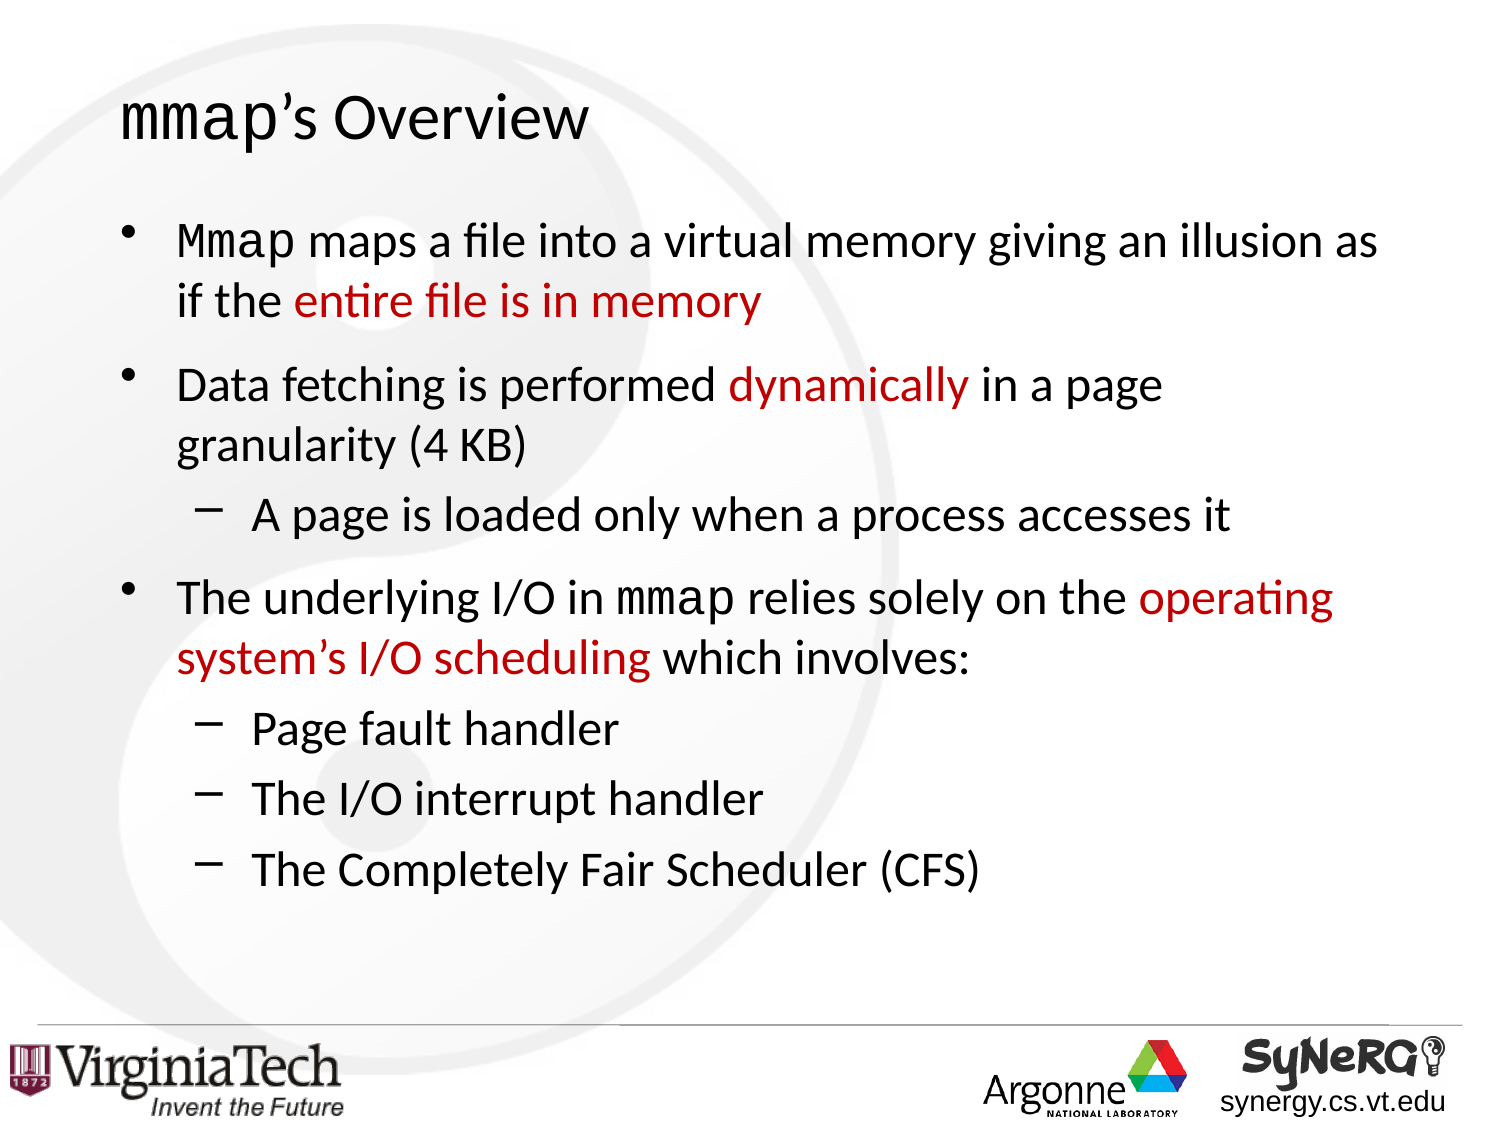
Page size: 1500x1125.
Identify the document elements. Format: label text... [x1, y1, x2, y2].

picture [1388, 1032, 1448, 1095]
list Mmap maps a file into a virtual memory giving an illusion as if the entire file is in memory Data fetching is performed dynamically in a page granularity (4 KB) A page is loaded only when a process accesses it The underlying I/O in mmap relies solely on the operating system’s I/O scheduling which involves: Page fault handler The I/O interrupt handler The Completely Fair Scheduler (CFS) [111, 199, 1388, 1125]
picture [0, 1033, 111, 1124]
title mmap’s Overview [111, 24, 1388, 199]
